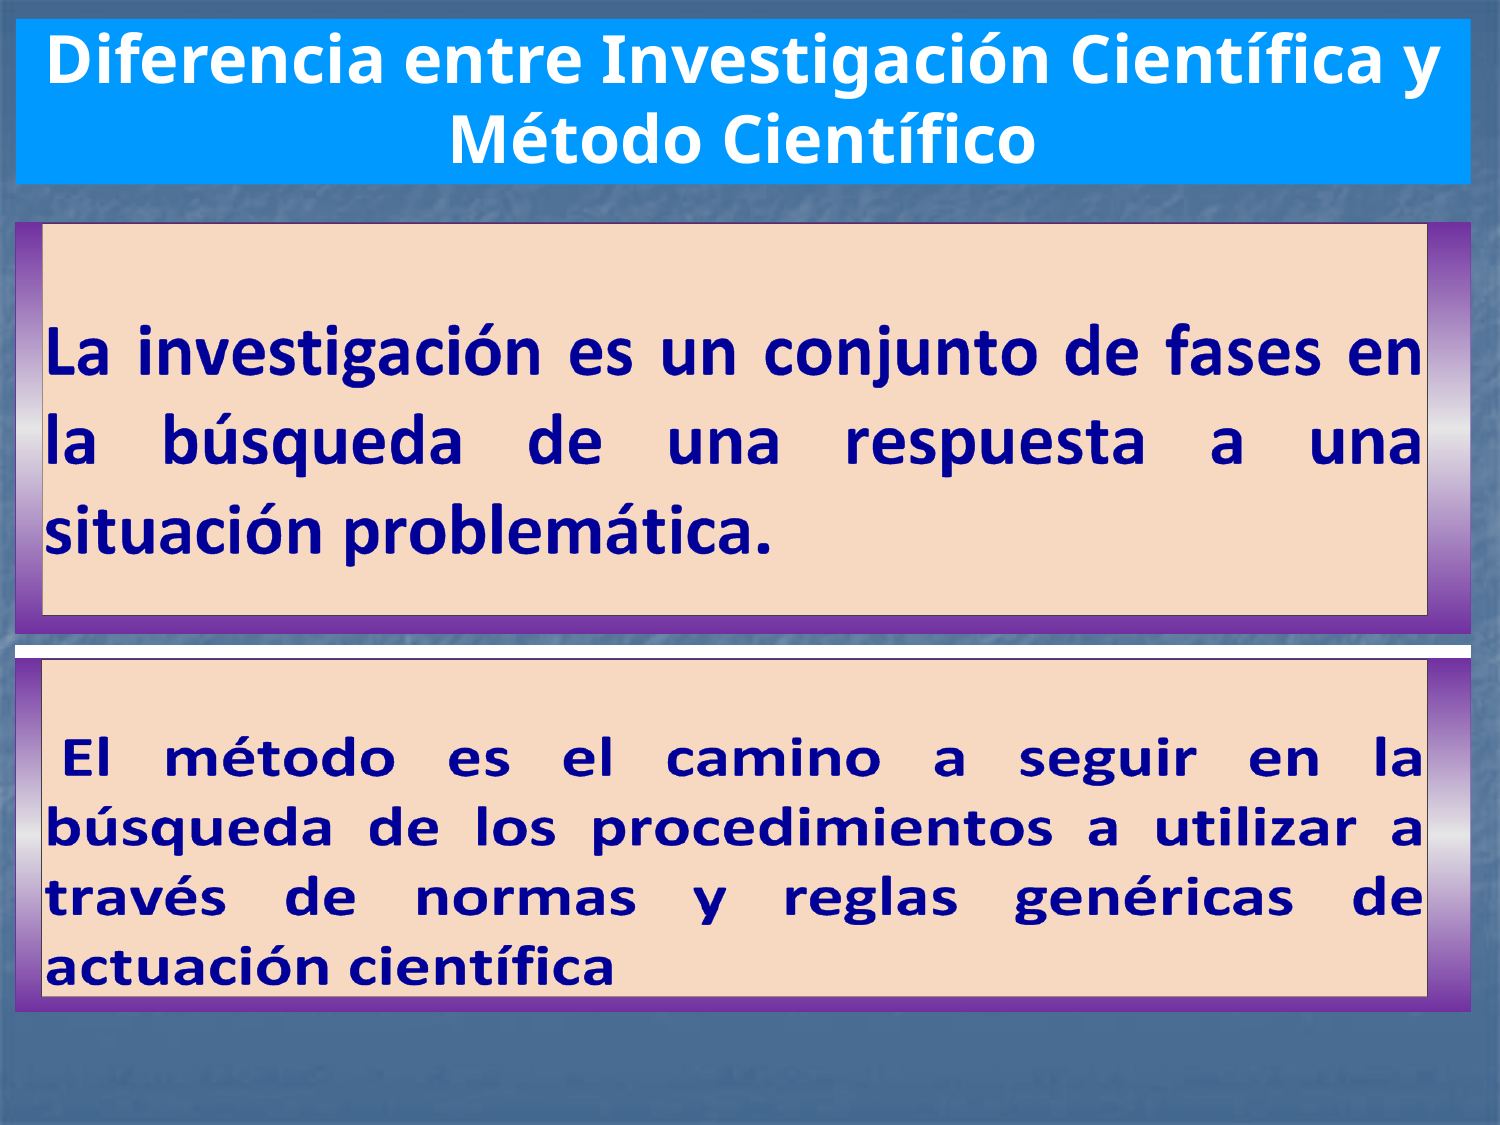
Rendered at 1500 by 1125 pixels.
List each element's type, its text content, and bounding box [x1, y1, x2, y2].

text_box Diferencia entre Investigación Científica y Método Científico [15, 18, 1471, 185]
picture [15, 644, 1471, 1012]
picture [15, 221, 1471, 634]
